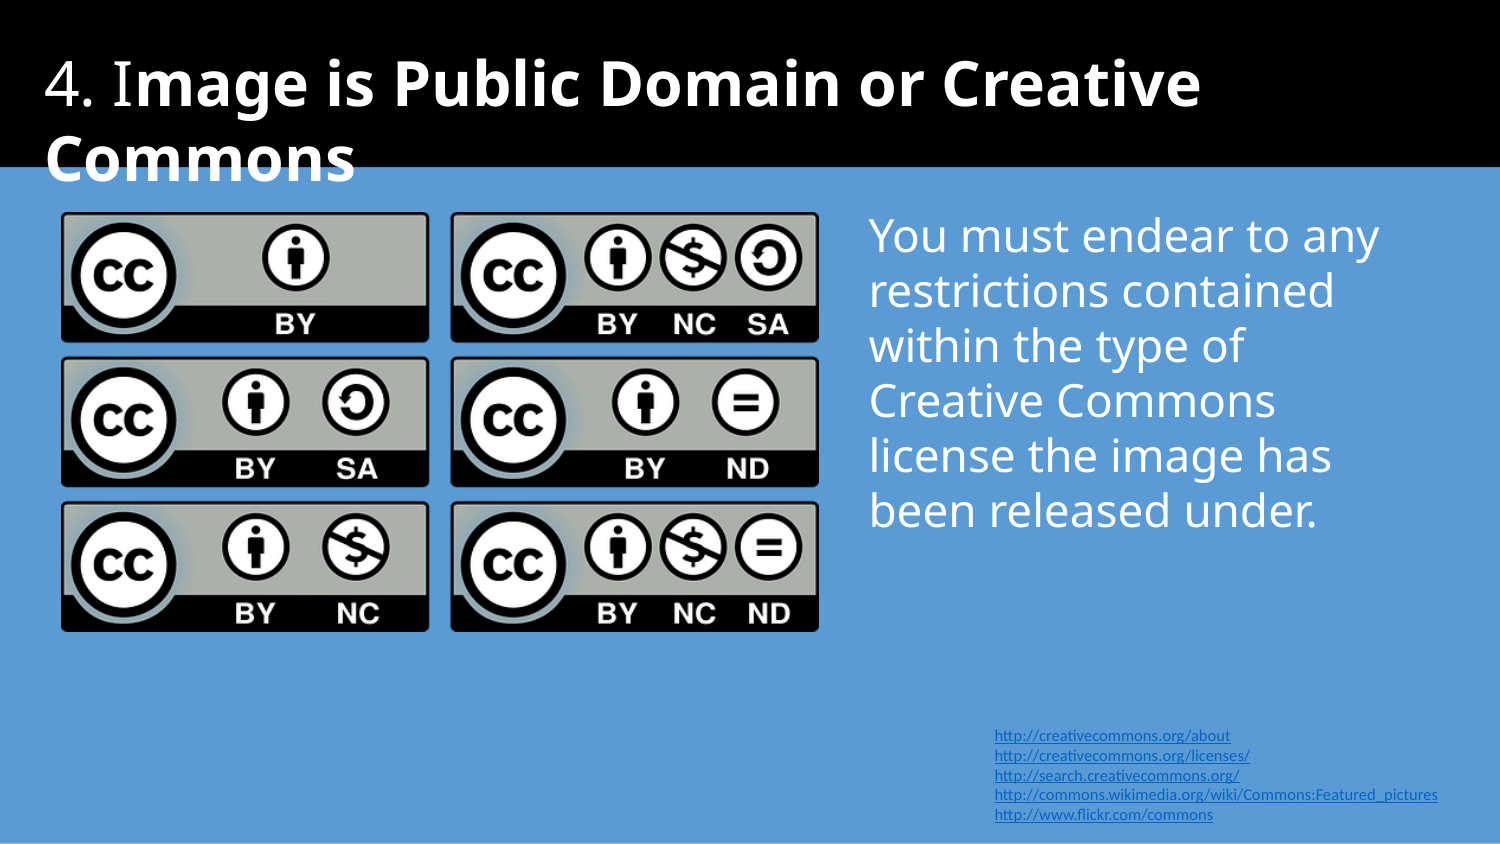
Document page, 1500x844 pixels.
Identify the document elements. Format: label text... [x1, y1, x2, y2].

picture [61, 212, 819, 632]
text_box You must endear to any restrictions contained within the type of Creative Commons license the image has been released under. [853, 202, 1420, 545]
text_box 4. Image is Public Domain or Creative Commons [29, 36, 1500, 202]
text_box http://creativecommons.org/about http://creativecommons.org/licenses/ http://search.creativecommons.org/ http://commons.wikimedia.org/wiki/Commons:Featured_pictures http://www.flickr.com/commons [979, 717, 1500, 844]
text_box [0, 0, 1500, 168]
